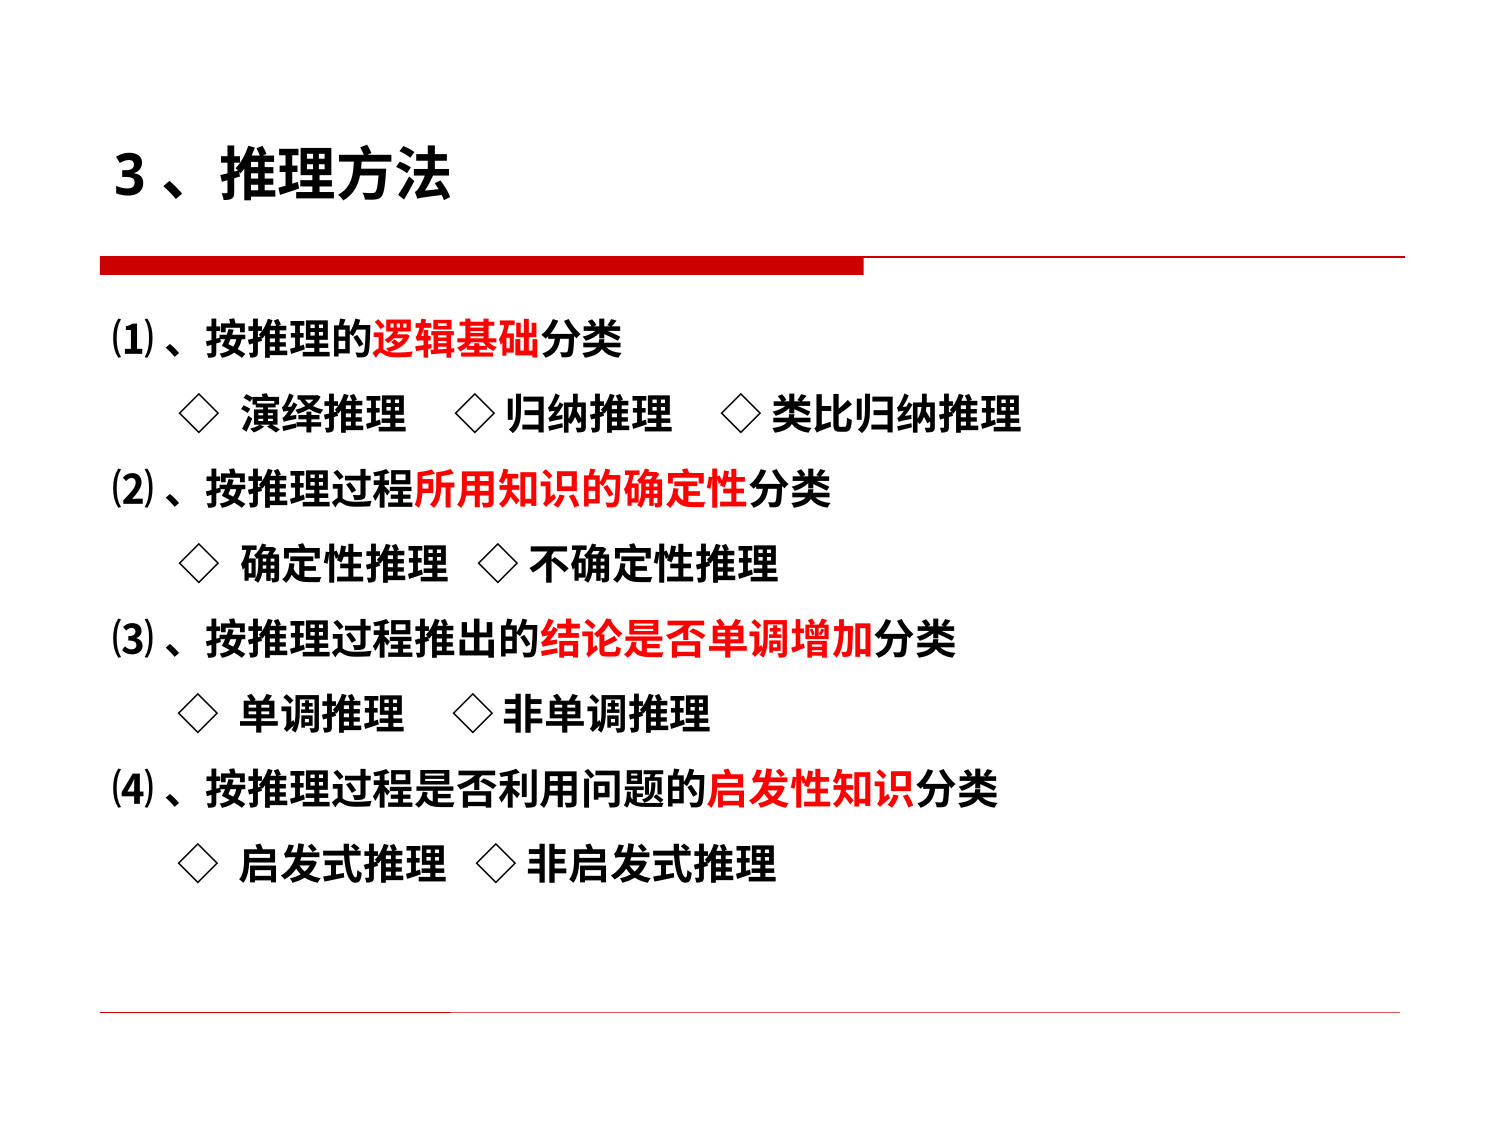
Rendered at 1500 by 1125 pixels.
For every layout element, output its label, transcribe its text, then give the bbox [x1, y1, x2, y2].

text_box 3、推理方法 [112, 137, 463, 208]
text_box ⑴、按推理的逻辑基础分类 ◇ 演绎推理 ◇ 归纳推理 ◇ 类比归纳推理 ⑵、按推理过程所用知识的确定性分类 ◇ 确定性推理 ◇ 不确定性推理 ⑶、按推理过程推出的结论是否单调增加分类 ◇ 单调推理 ◇ 非单调推理 ⑷、按推理过程是否利用问题的启发性知识分类 ◇ 启发式推理 ◇ 非启发式推理 [112, 287, 1375, 963]
